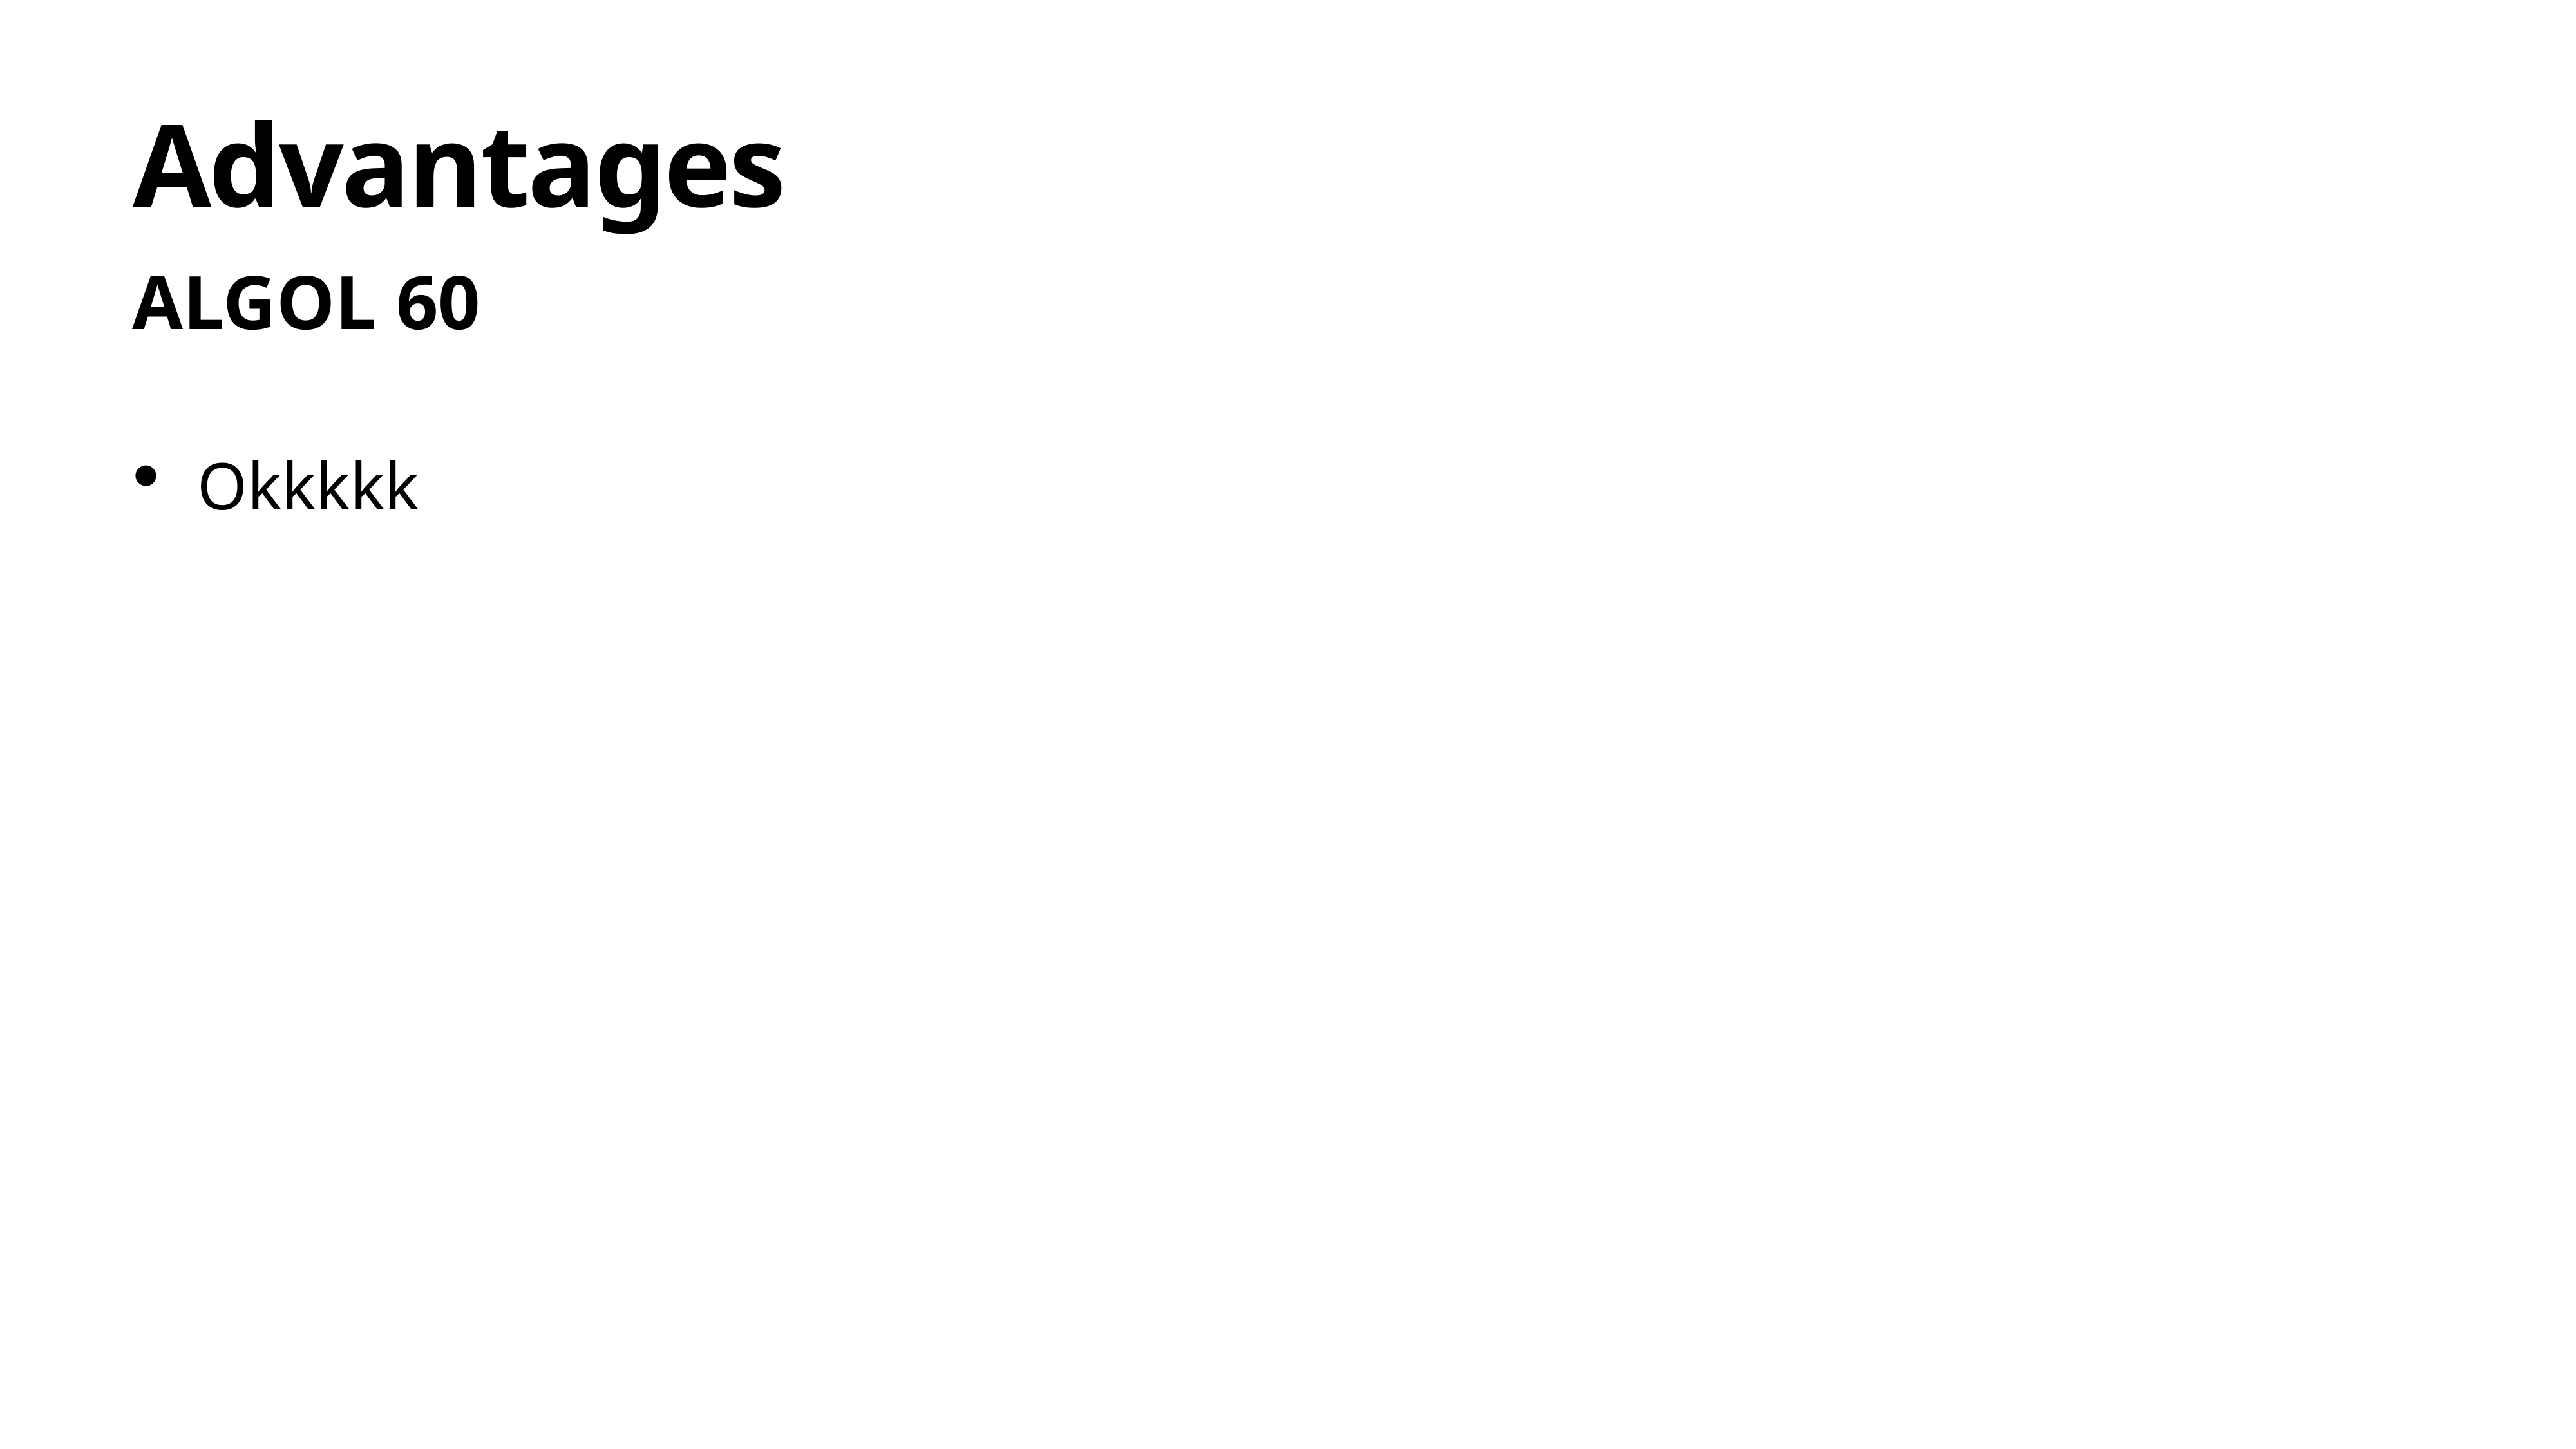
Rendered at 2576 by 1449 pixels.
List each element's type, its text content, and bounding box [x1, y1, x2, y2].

title Advantages [127, 113, 2449, 250]
list ALGOL 60 [127, 250, 2449, 350]
list Okkkkk [127, 448, 2449, 1321]
